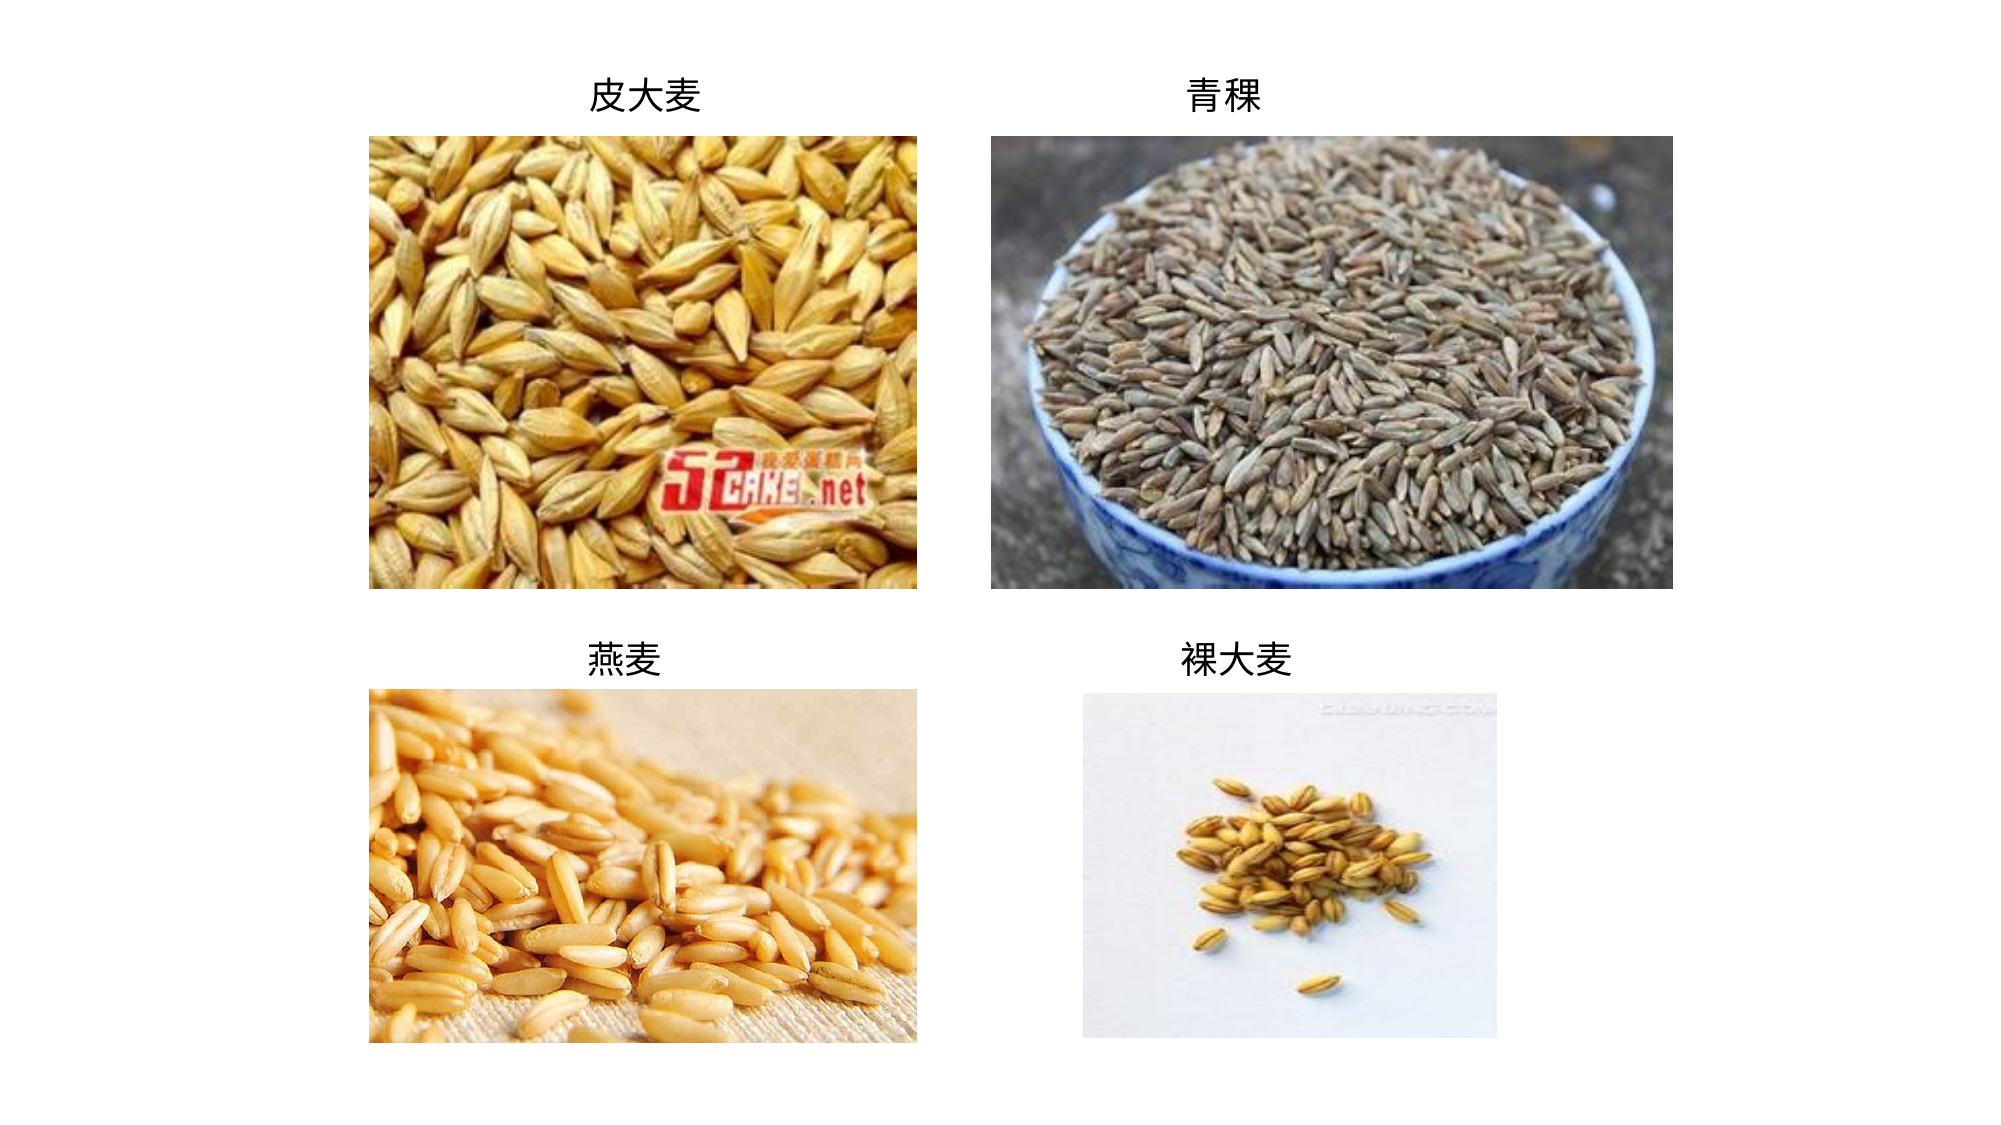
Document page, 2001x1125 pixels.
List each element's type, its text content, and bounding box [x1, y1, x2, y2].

picture [369, 136, 917, 589]
picture [991, 136, 1673, 589]
text_box 皮大麦 青稞 [532, 64, 1277, 125]
text_box 燕麦 裸大麦 [572, 628, 1309, 689]
picture [369, 689, 917, 1043]
picture [1083, 693, 1497, 1038]
